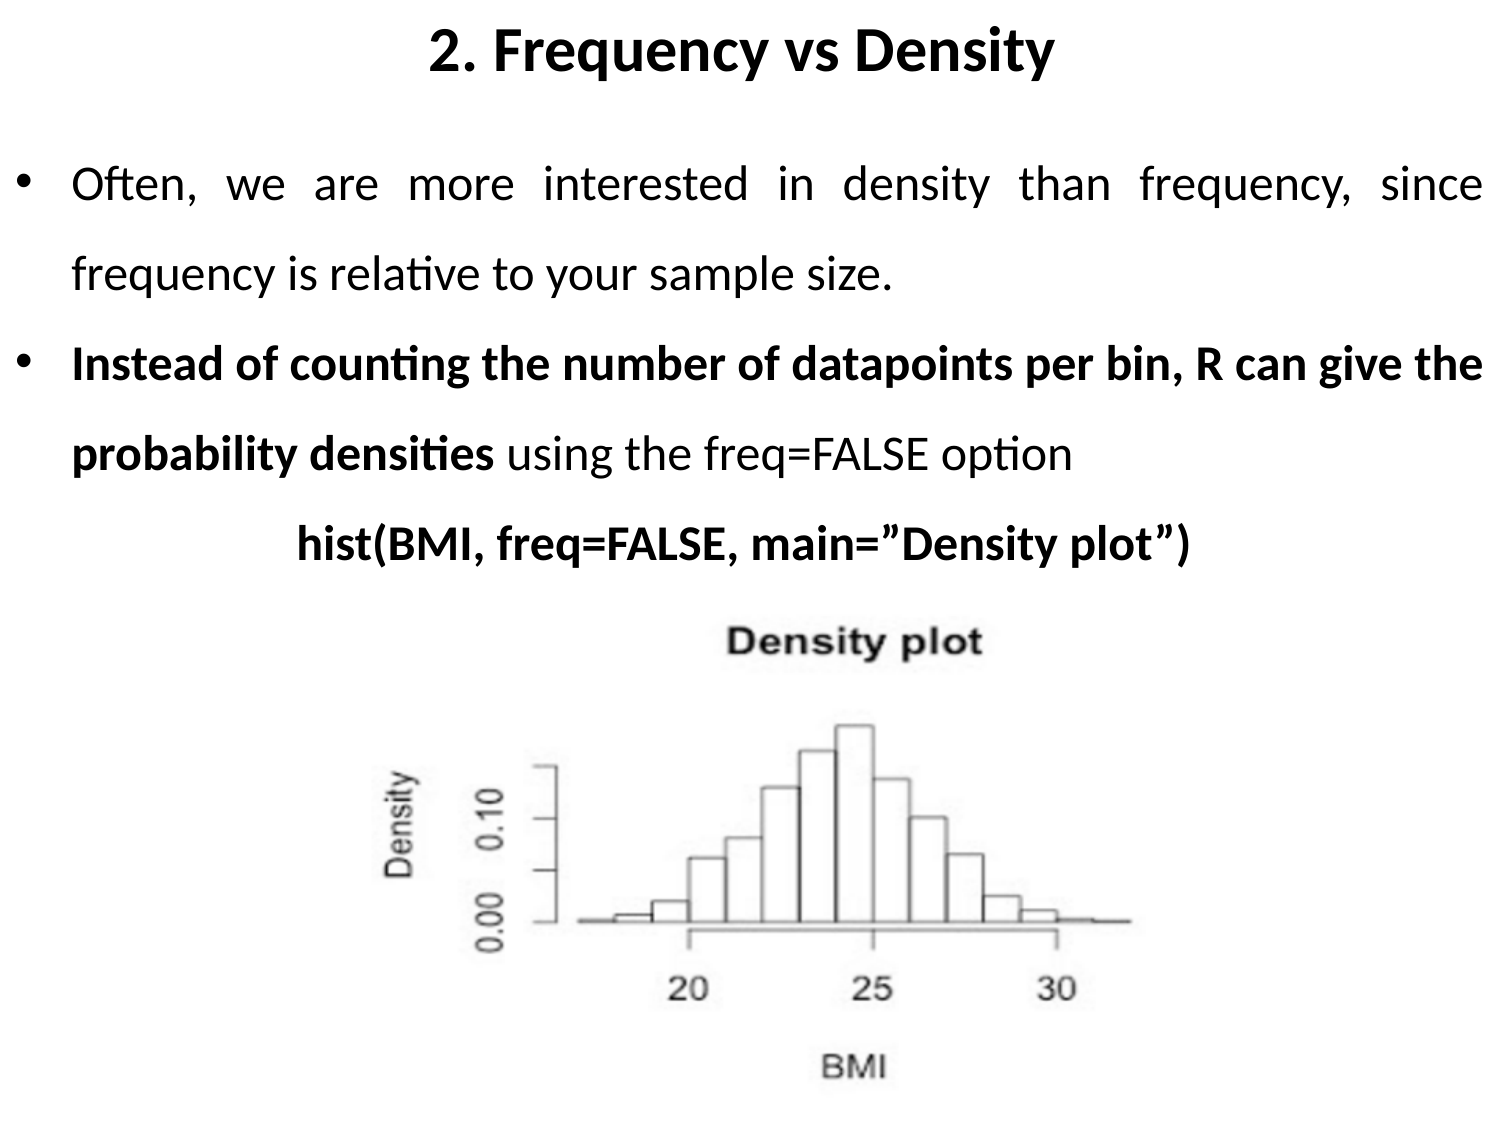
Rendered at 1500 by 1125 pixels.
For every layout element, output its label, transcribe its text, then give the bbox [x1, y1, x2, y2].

picture [349, 599, 1160, 1101]
list Often, we are more interested in density than frequency, since frequency is relative to your sample size. Instead of counting the number of datapoints per bin, R can give the probability densities using the freq=FALSE option hist(BMI, freq=FALSE, main=”Density plot”) [0, 112, 1500, 1125]
title 2. Frequency vs Density [75, 0, 1425, 93]
